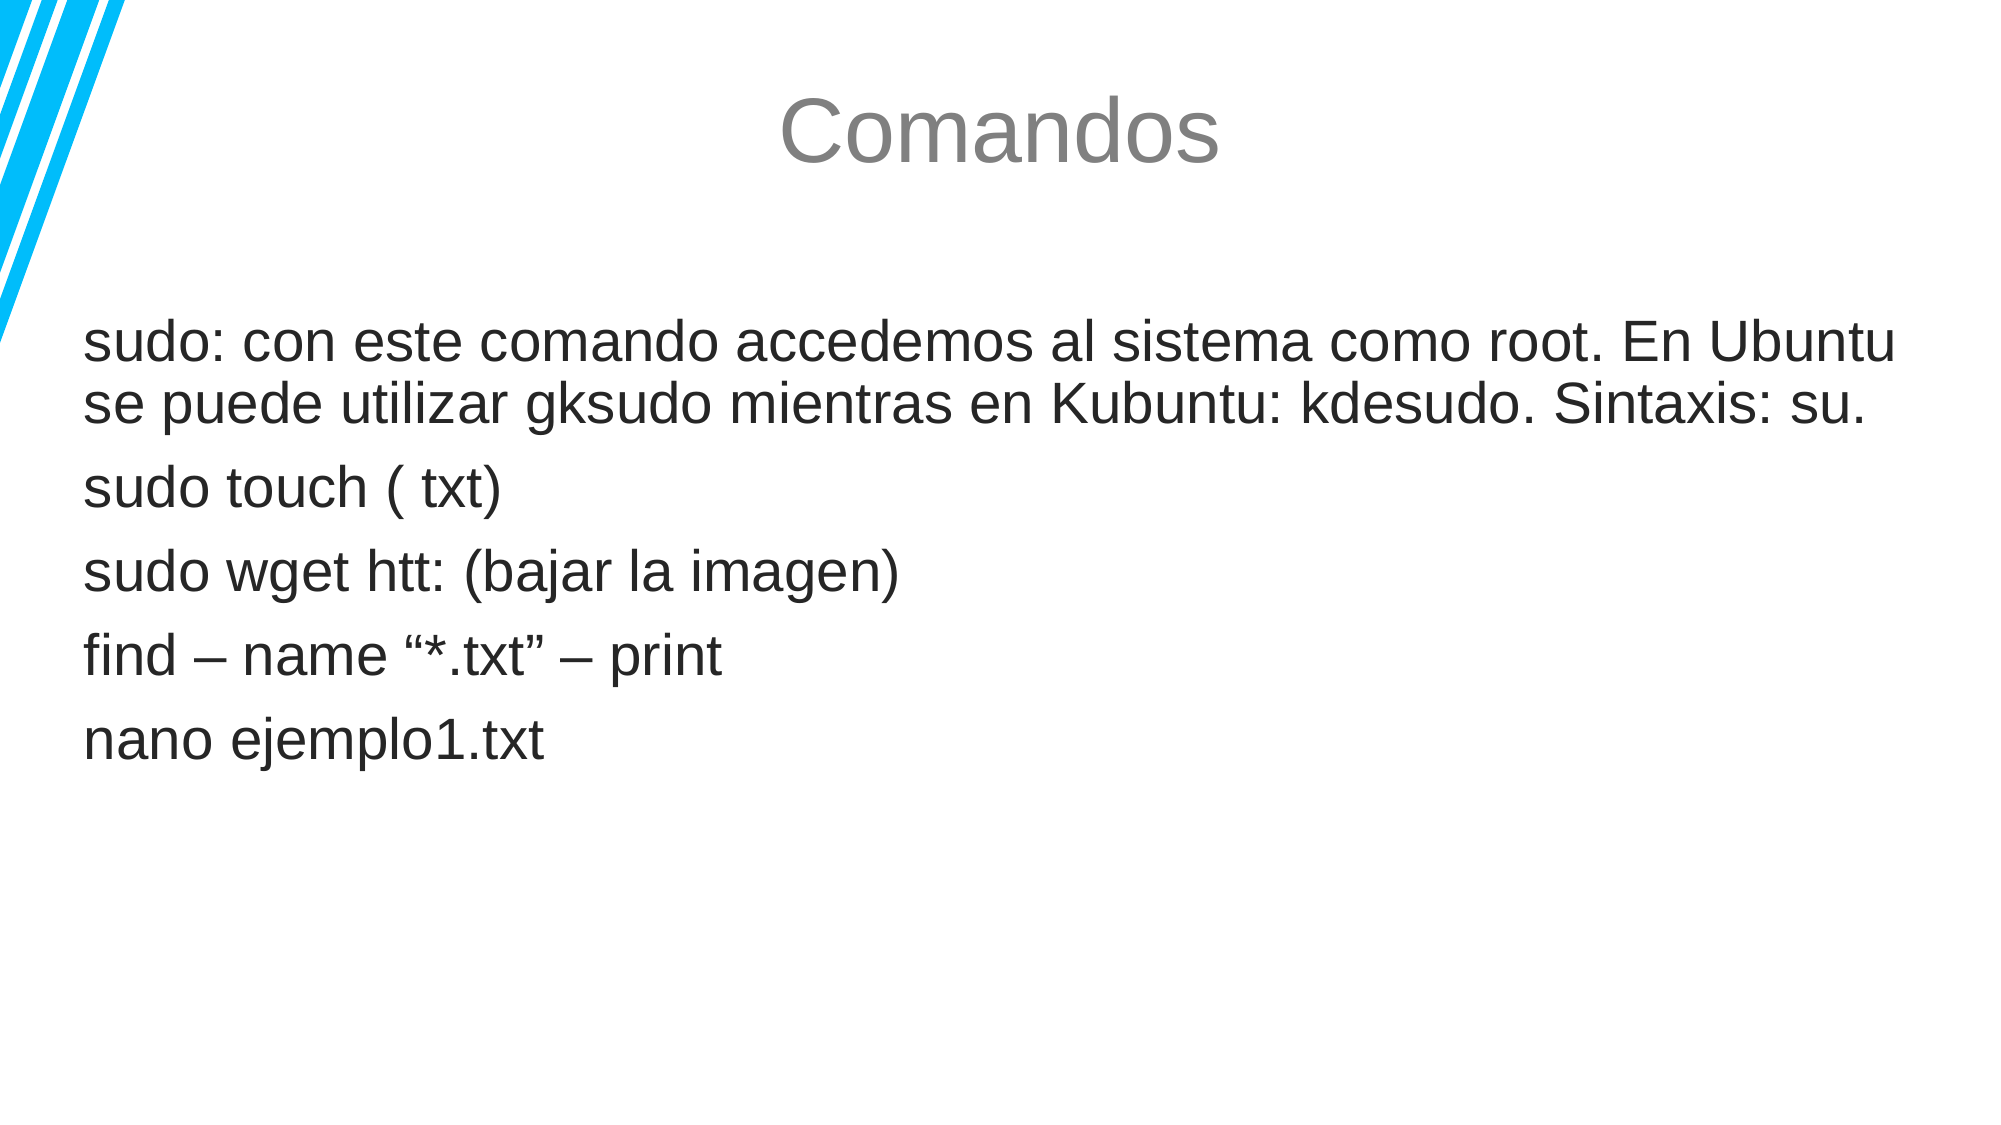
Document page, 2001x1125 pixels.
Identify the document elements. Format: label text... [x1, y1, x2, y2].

list sudo: con este comando accedemos al sistema como root. En Ubuntu se puede utilizar gksudo mientras en Kubuntu: kdesudo. Sintaxis: su. sudo touch ( txt) sudo wget htt: (bajar la imagen) find – name “*.txt” – print nano ejemplo1.txt [69, 317, 1968, 765]
title Comandos [137, 75, 1863, 294]
